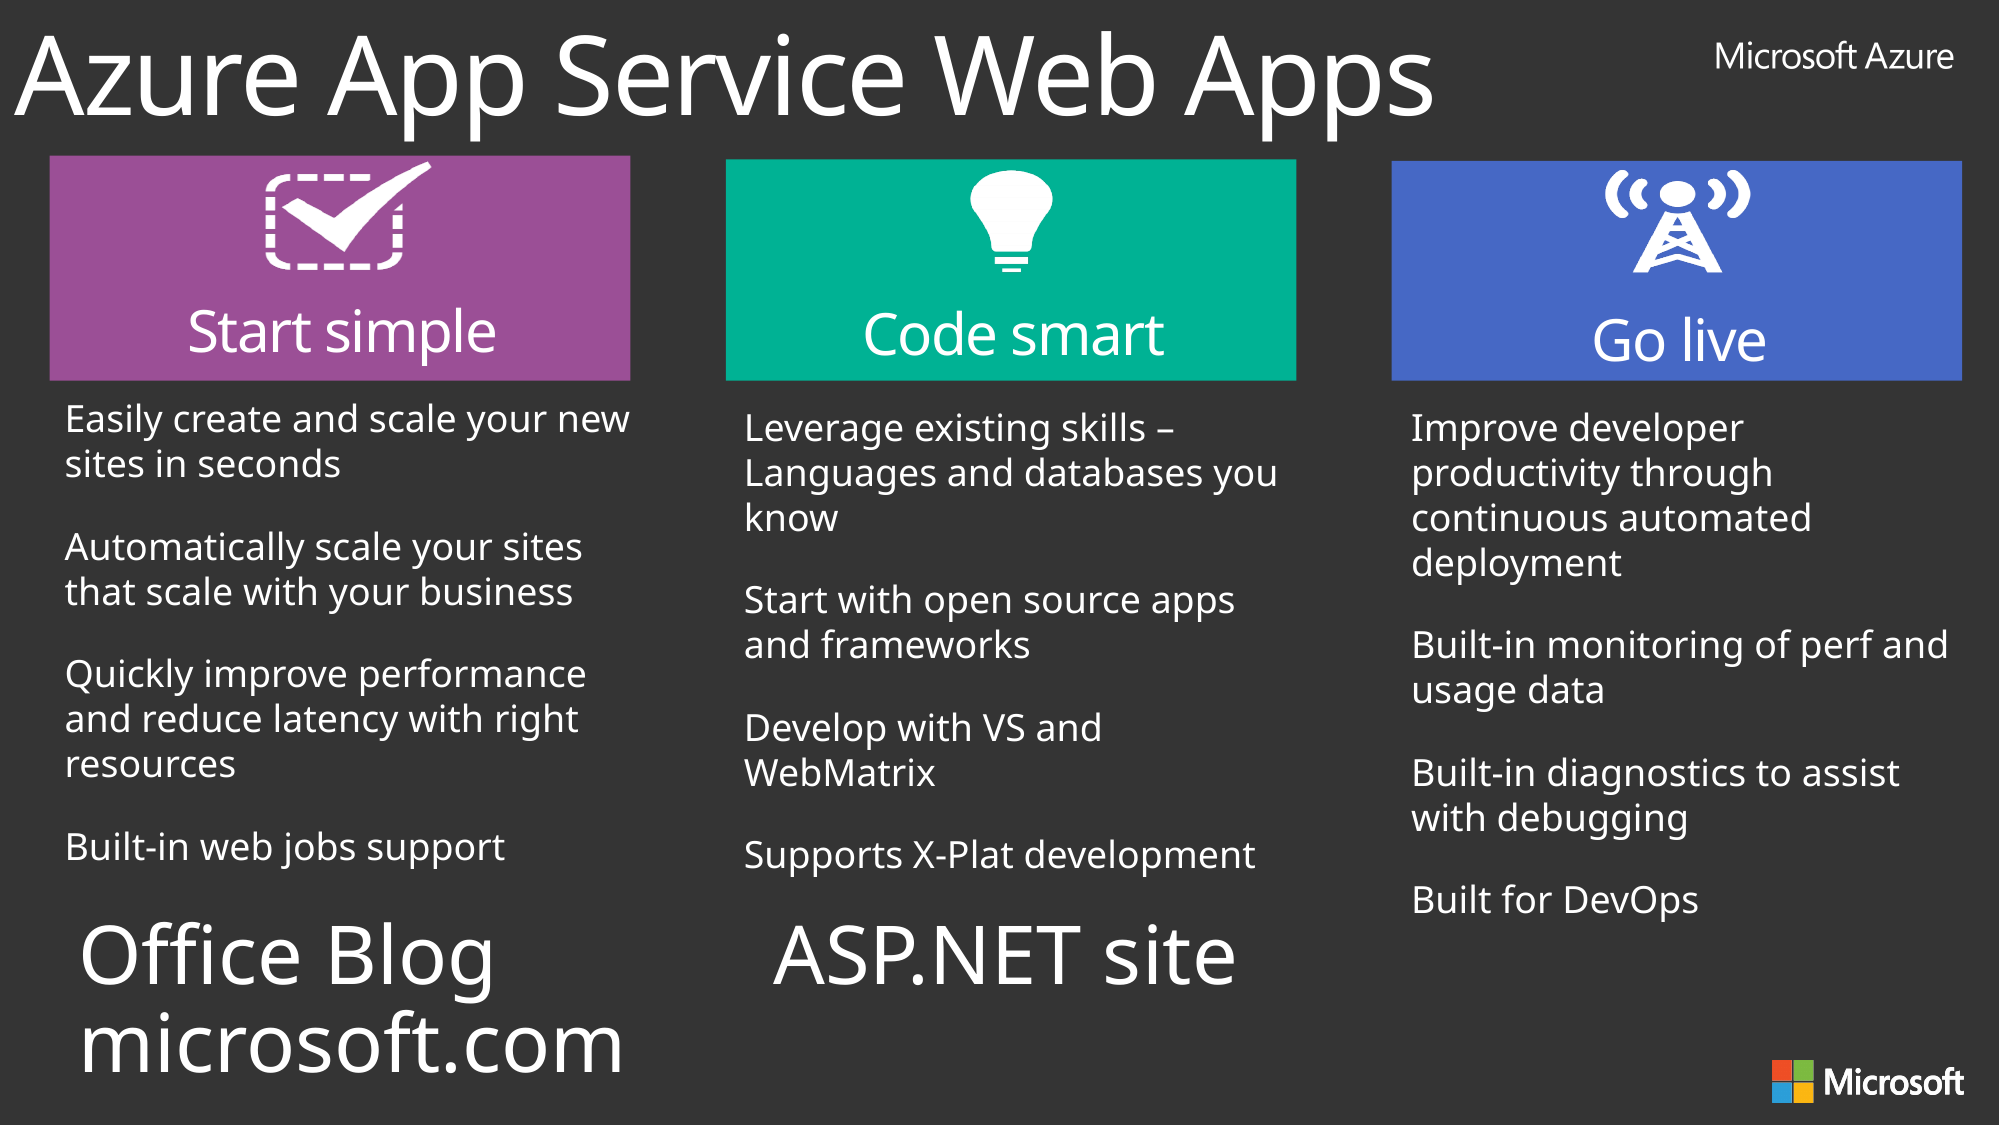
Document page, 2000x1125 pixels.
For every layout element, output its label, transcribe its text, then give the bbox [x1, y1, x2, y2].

picture [1803, 24, 1972, 87]
text_box Improve developer productivity through continuous automated deployment Built-in monitoring of perf and usage data Built-in diagnostics to assist with debugging Built for DevOps [1396, 396, 1975, 906]
title Azure App Service Web Apps [0, 12, 1803, 149]
text_box Leverage existing skills – Languages and databases you know Start with open source apps and frameworks Develop with VS and WebMatrix Supports X-Plat development [729, 396, 1300, 906]
text_box Easily create and scale your new sites in seconds Automatically scale your sites that scale with your business Quickly improve performance and reduce latency with right resources Built-in web jobs support [49, 387, 670, 945]
picture [1772, 1082, 1964, 1103]
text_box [1391, 158, 1963, 381]
text_box Office Blog ASP.NET site microsoft.com [63, 906, 1975, 1082]
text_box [49, 142, 631, 381]
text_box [725, 159, 1297, 381]
